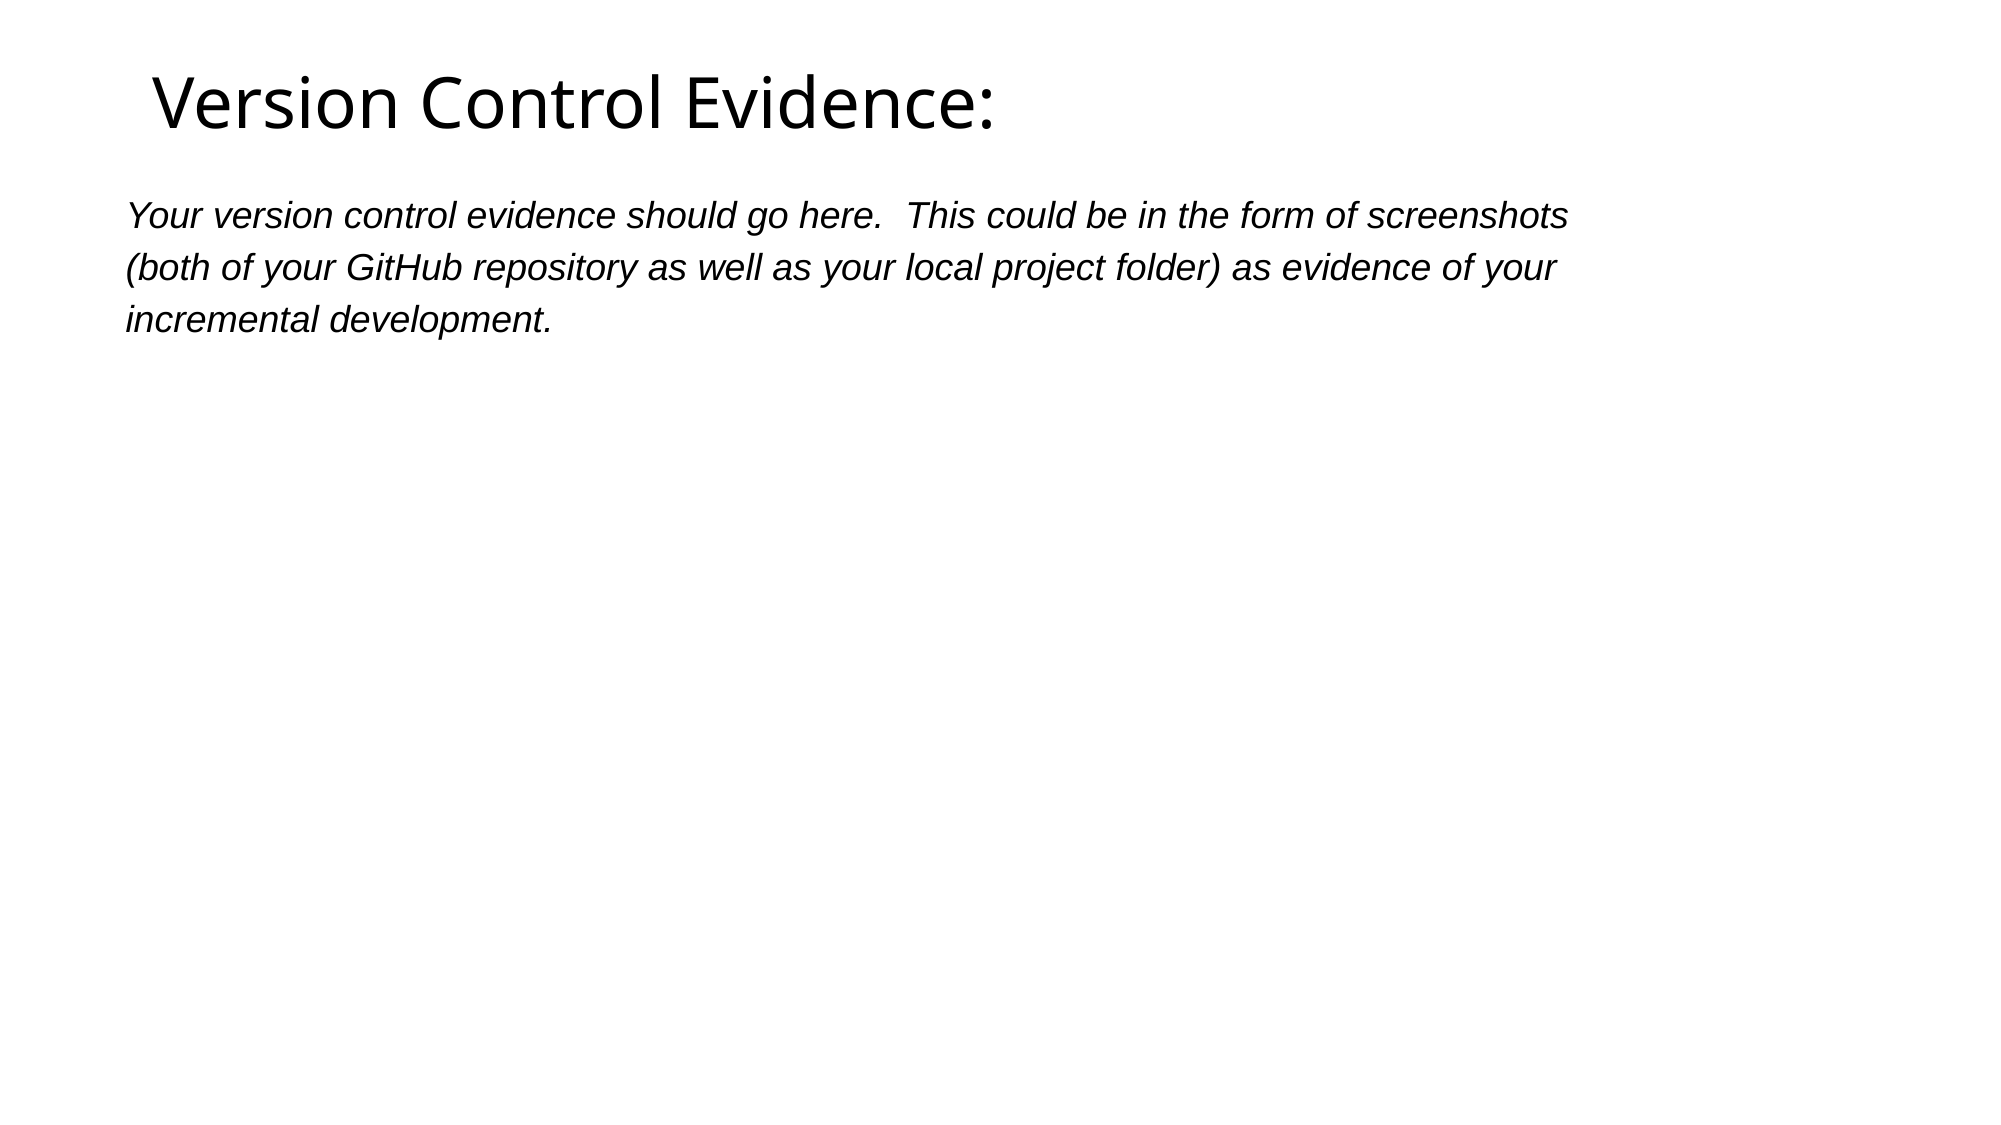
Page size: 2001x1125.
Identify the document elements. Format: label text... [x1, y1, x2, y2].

text_box Your version control evidence should go here. This could be in the form of screenshots (both of your GitHub repository as well as your local project folder) as evidence of your incremental development. [110, 177, 1672, 348]
title Version Control Evidence: [137, 59, 1863, 152]
